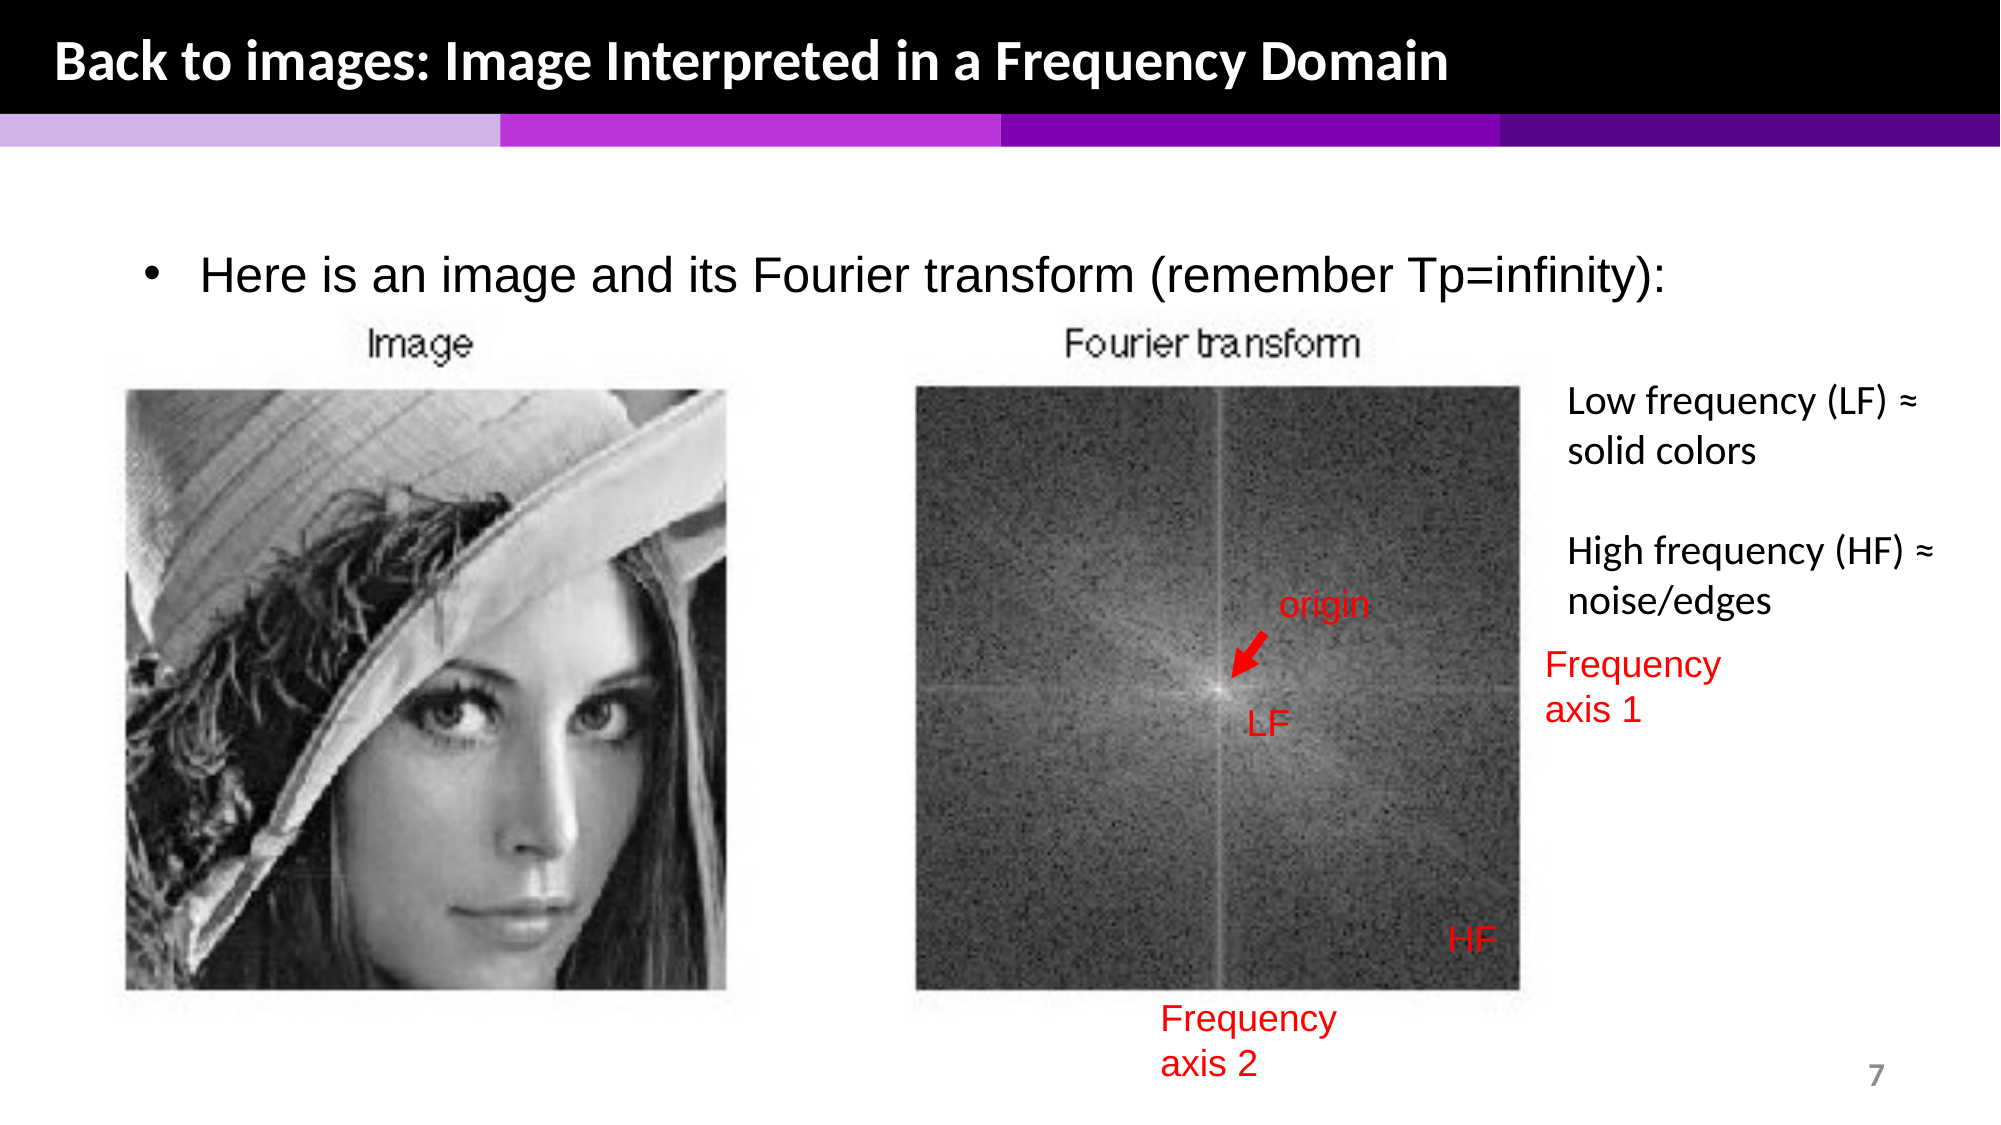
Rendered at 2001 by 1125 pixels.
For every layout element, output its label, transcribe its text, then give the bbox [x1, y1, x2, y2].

list Back to images: Image Interpreted in a Frequency Domain [39, 1, 1964, 114]
text_box Here is an image and its Fourier transform (remember Tp=infinity): [128, 204, 1774, 310]
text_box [1231, 632, 1265, 679]
text_box Frequency axis 1 [1557, 633, 1742, 738]
picture [85, 307, 1553, 1017]
text_box Low frequency (LF) ≈ solid colors High frequency (HF) ≈ noise/edges [1557, 365, 1956, 631]
text_box Frequency axis 2 [1145, 1024, 1357, 1092]
